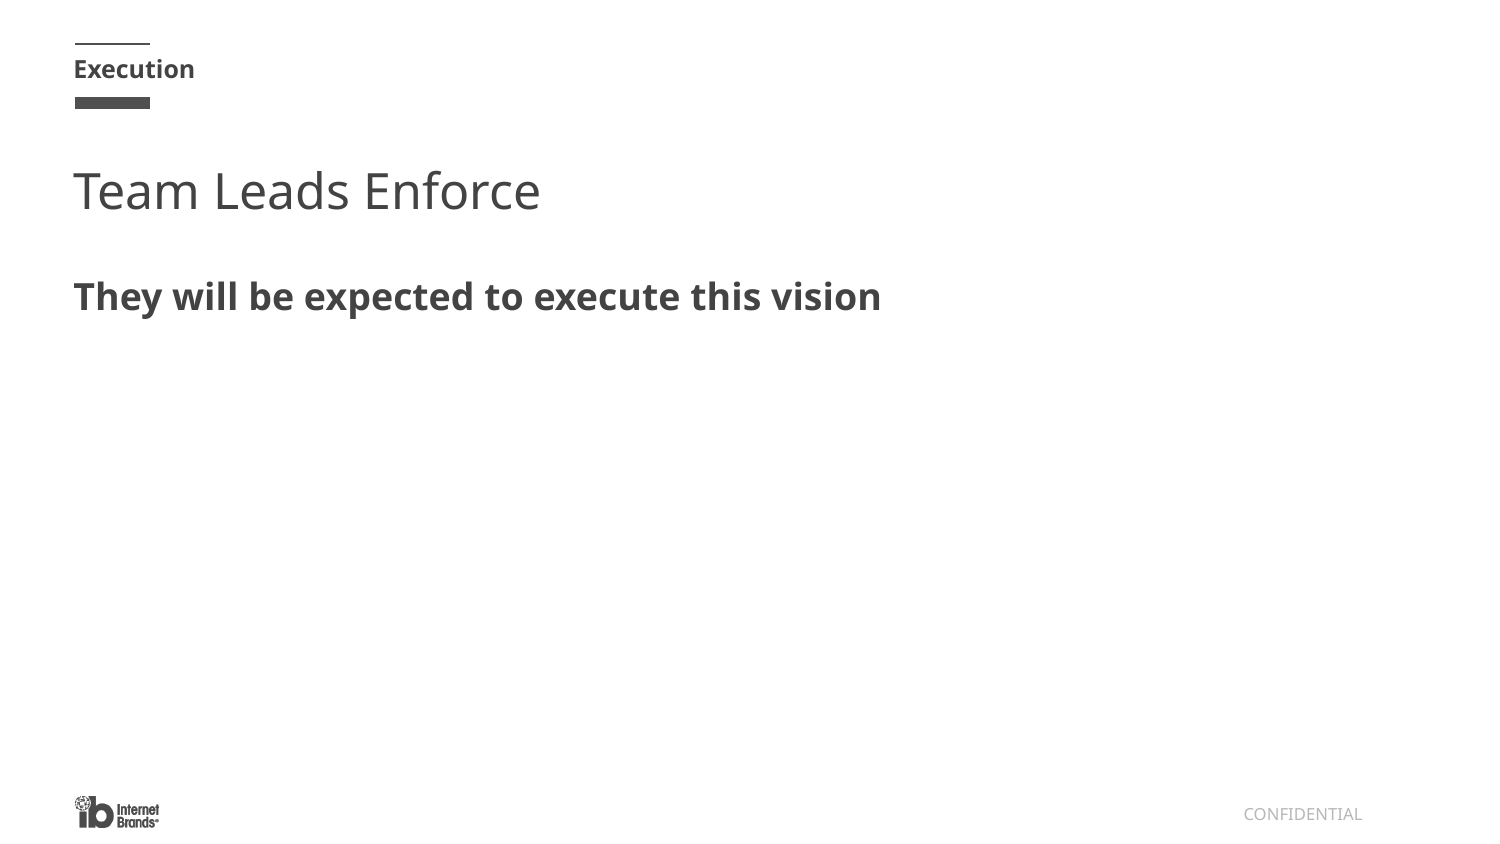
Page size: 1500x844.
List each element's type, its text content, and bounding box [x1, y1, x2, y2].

title Team Leads Enforce [58, 121, 1276, 259]
subtitle Execution [58, 46, 1276, 91]
list They will be expected to execute this vision [58, 258, 1123, 754]
picture [75, 796, 159, 828]
